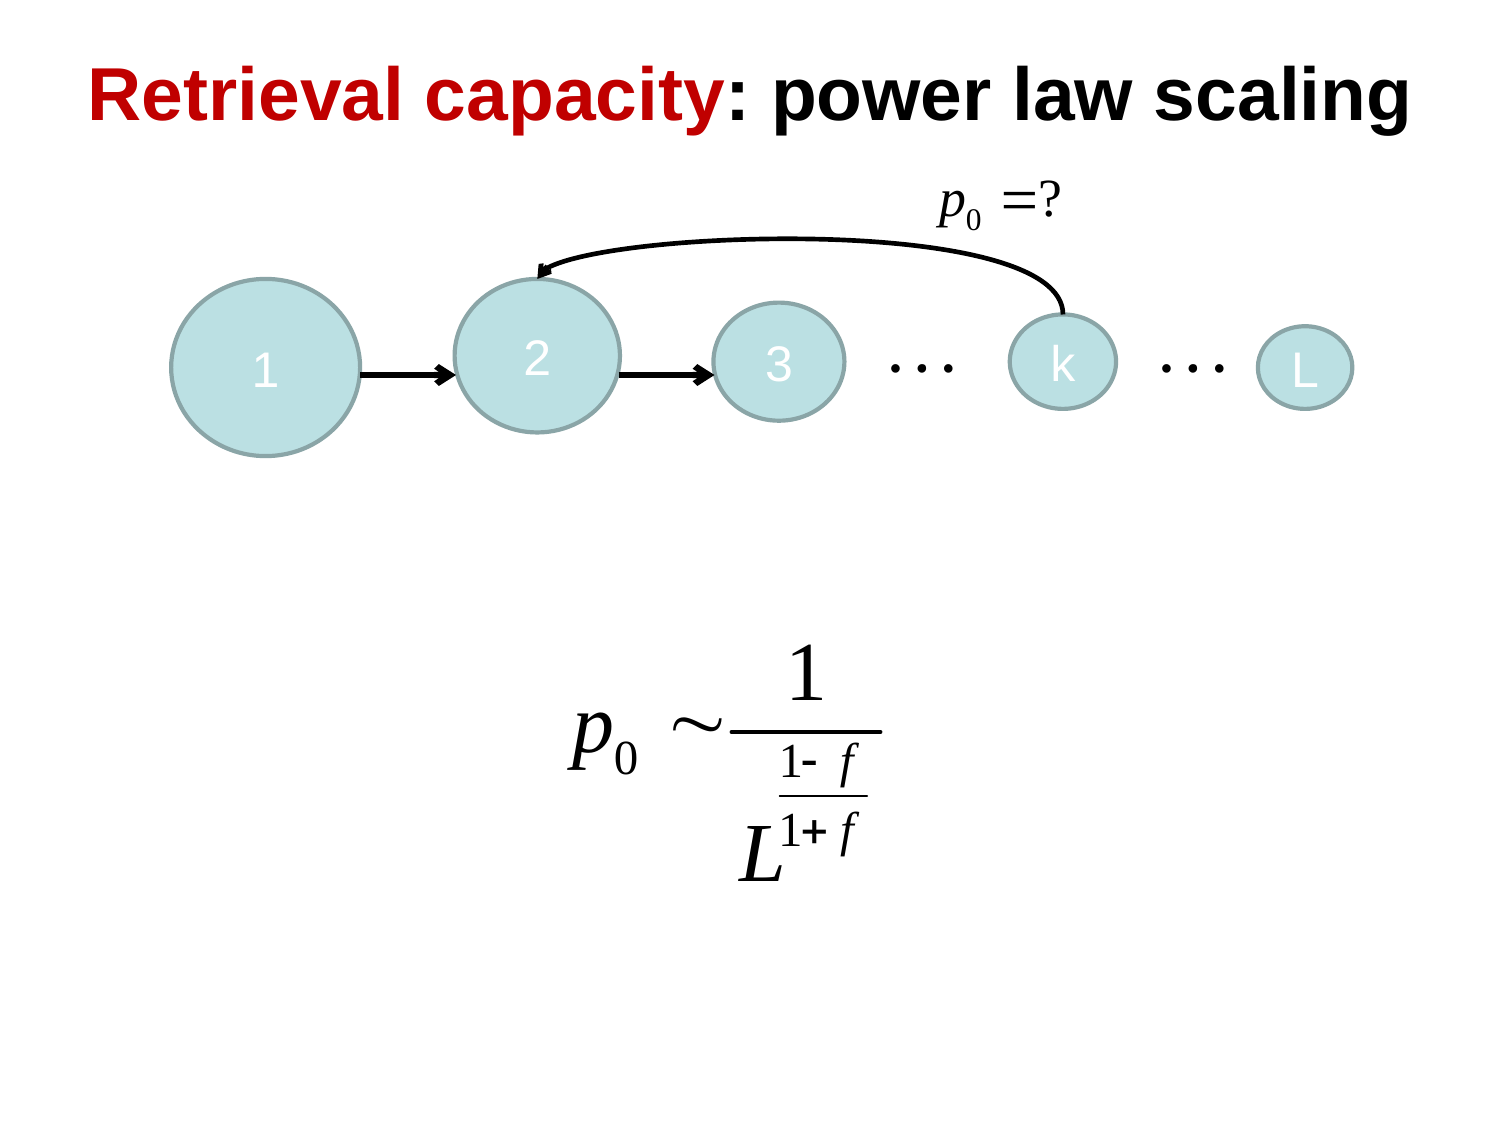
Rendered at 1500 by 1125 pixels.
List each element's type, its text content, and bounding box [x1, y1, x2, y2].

text_box L [1255, 324, 1355, 411]
text_box Retrieval capacity: power law scaling [822, 37, 1428, 143]
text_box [549, 619, 901, 901]
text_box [674, 231, 777, 262]
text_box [782, 33, 819, 560]
text_box Retrieval capacity: power law scaling [72, 37, 778, 143]
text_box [924, 162, 1074, 244]
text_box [170, 278, 777, 457]
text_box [823, 278, 1247, 457]
